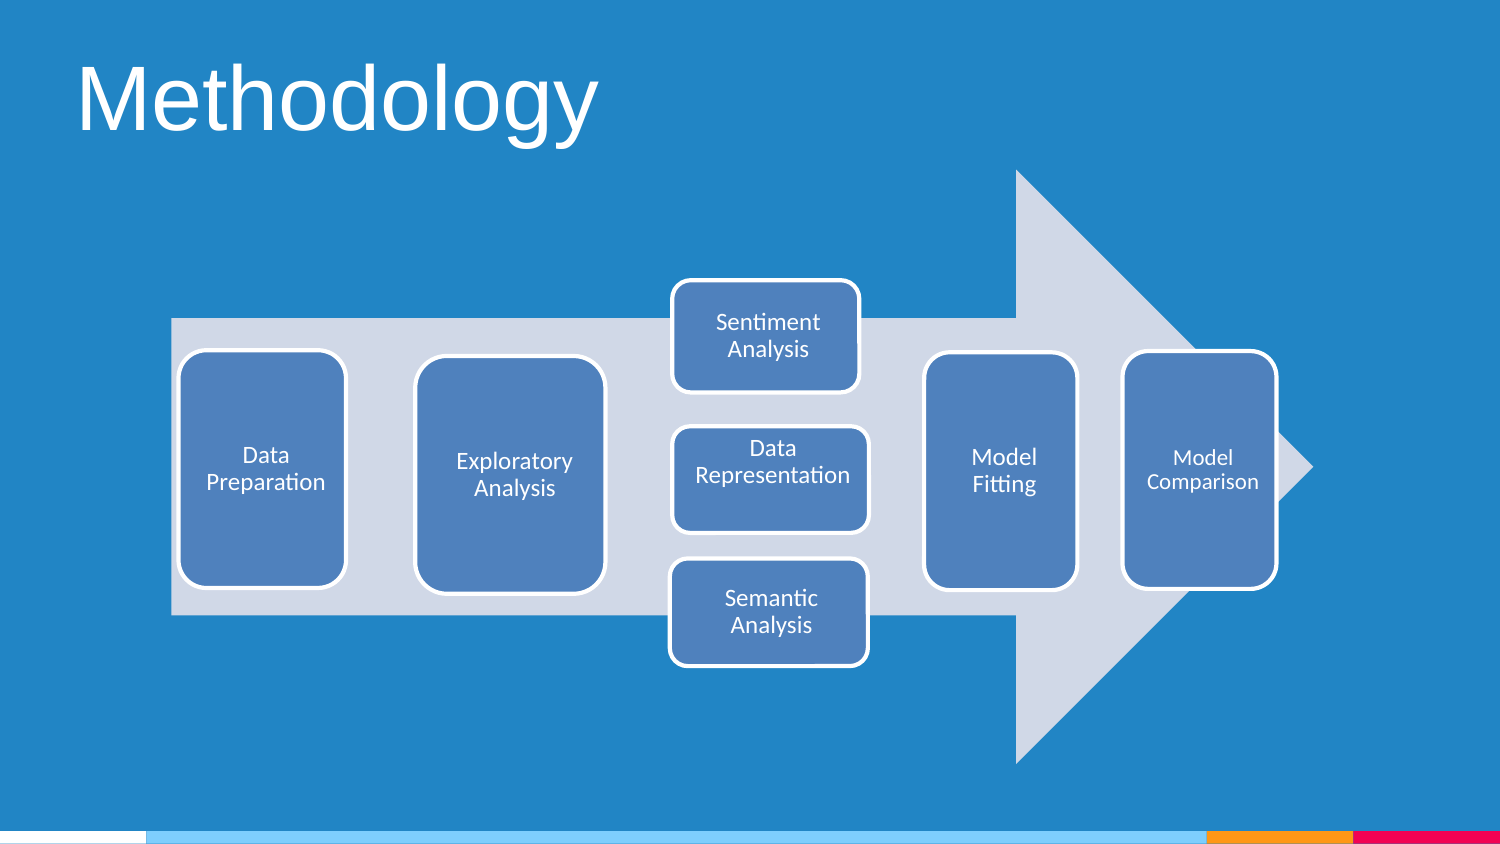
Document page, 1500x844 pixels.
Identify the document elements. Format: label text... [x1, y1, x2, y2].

title Methodology [75, 31, 1473, 170]
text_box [74, 169, 1419, 765]
